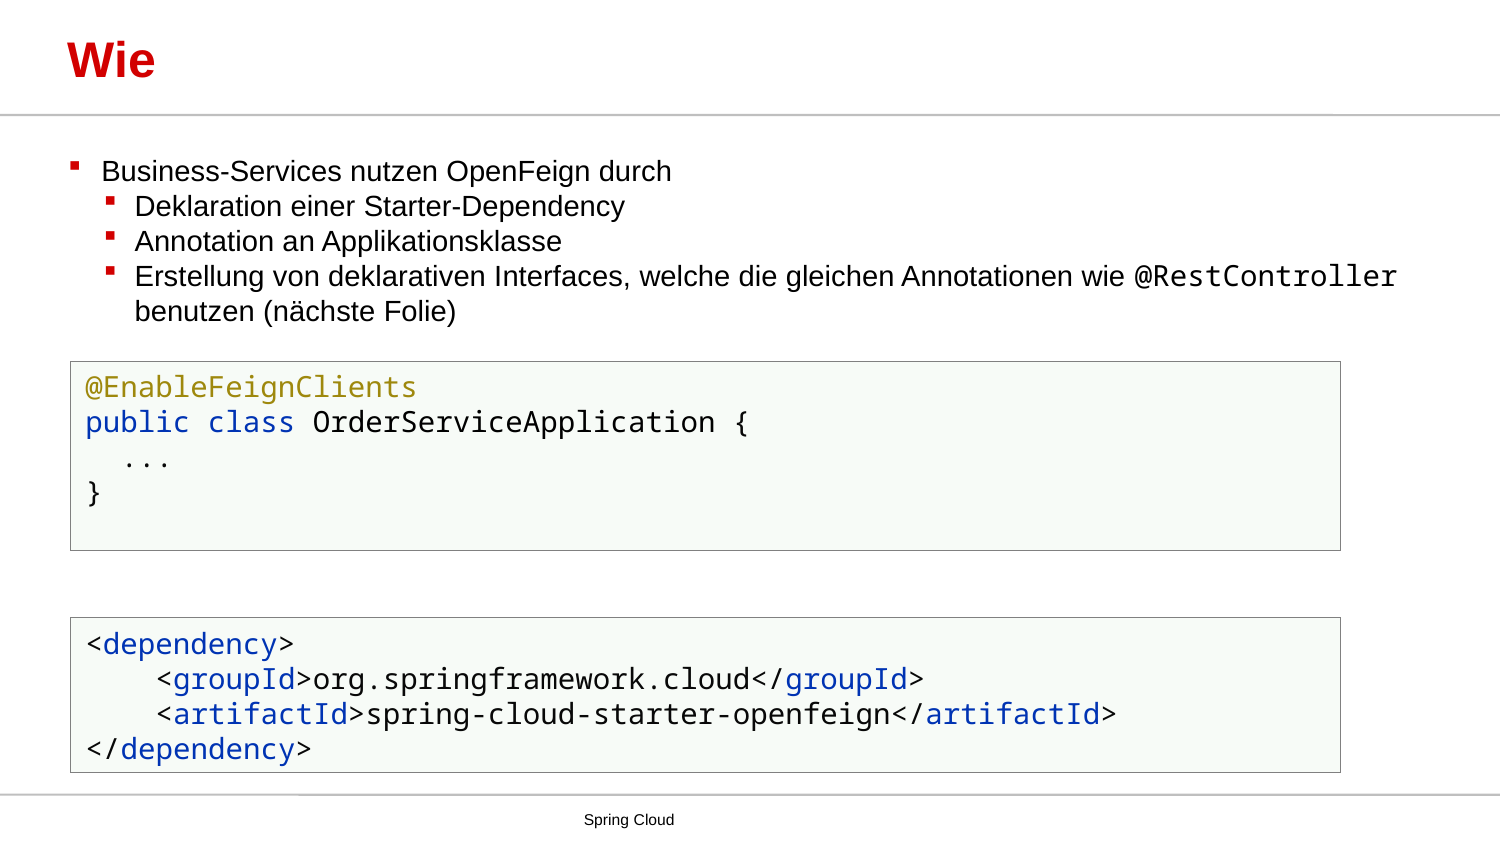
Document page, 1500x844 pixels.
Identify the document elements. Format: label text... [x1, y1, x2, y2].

text_box @EnableFeignClients public class OrderServiceApplication { ... } [70, 361, 1341, 551]
list Business-Services nutzen OpenFeign durch Deklaration einer Starter-Dependency Annotation an Applikationsklasse Erstellung von deklarativen Interfaces, welche die gleichen Annotationen wie @RestController benutzen (nächste Folie) [53, 144, 1447, 430]
title Wie [53, 0, 1058, 115]
text_box <dependency> <groupId>org.springframework.cloud</groupId> <artifactId>spring-cloud-starter-openfeign</artifactId> </dependency> [70, 617, 1341, 773]
slide_number Spring Cloud [583, 794, 1260, 844]
